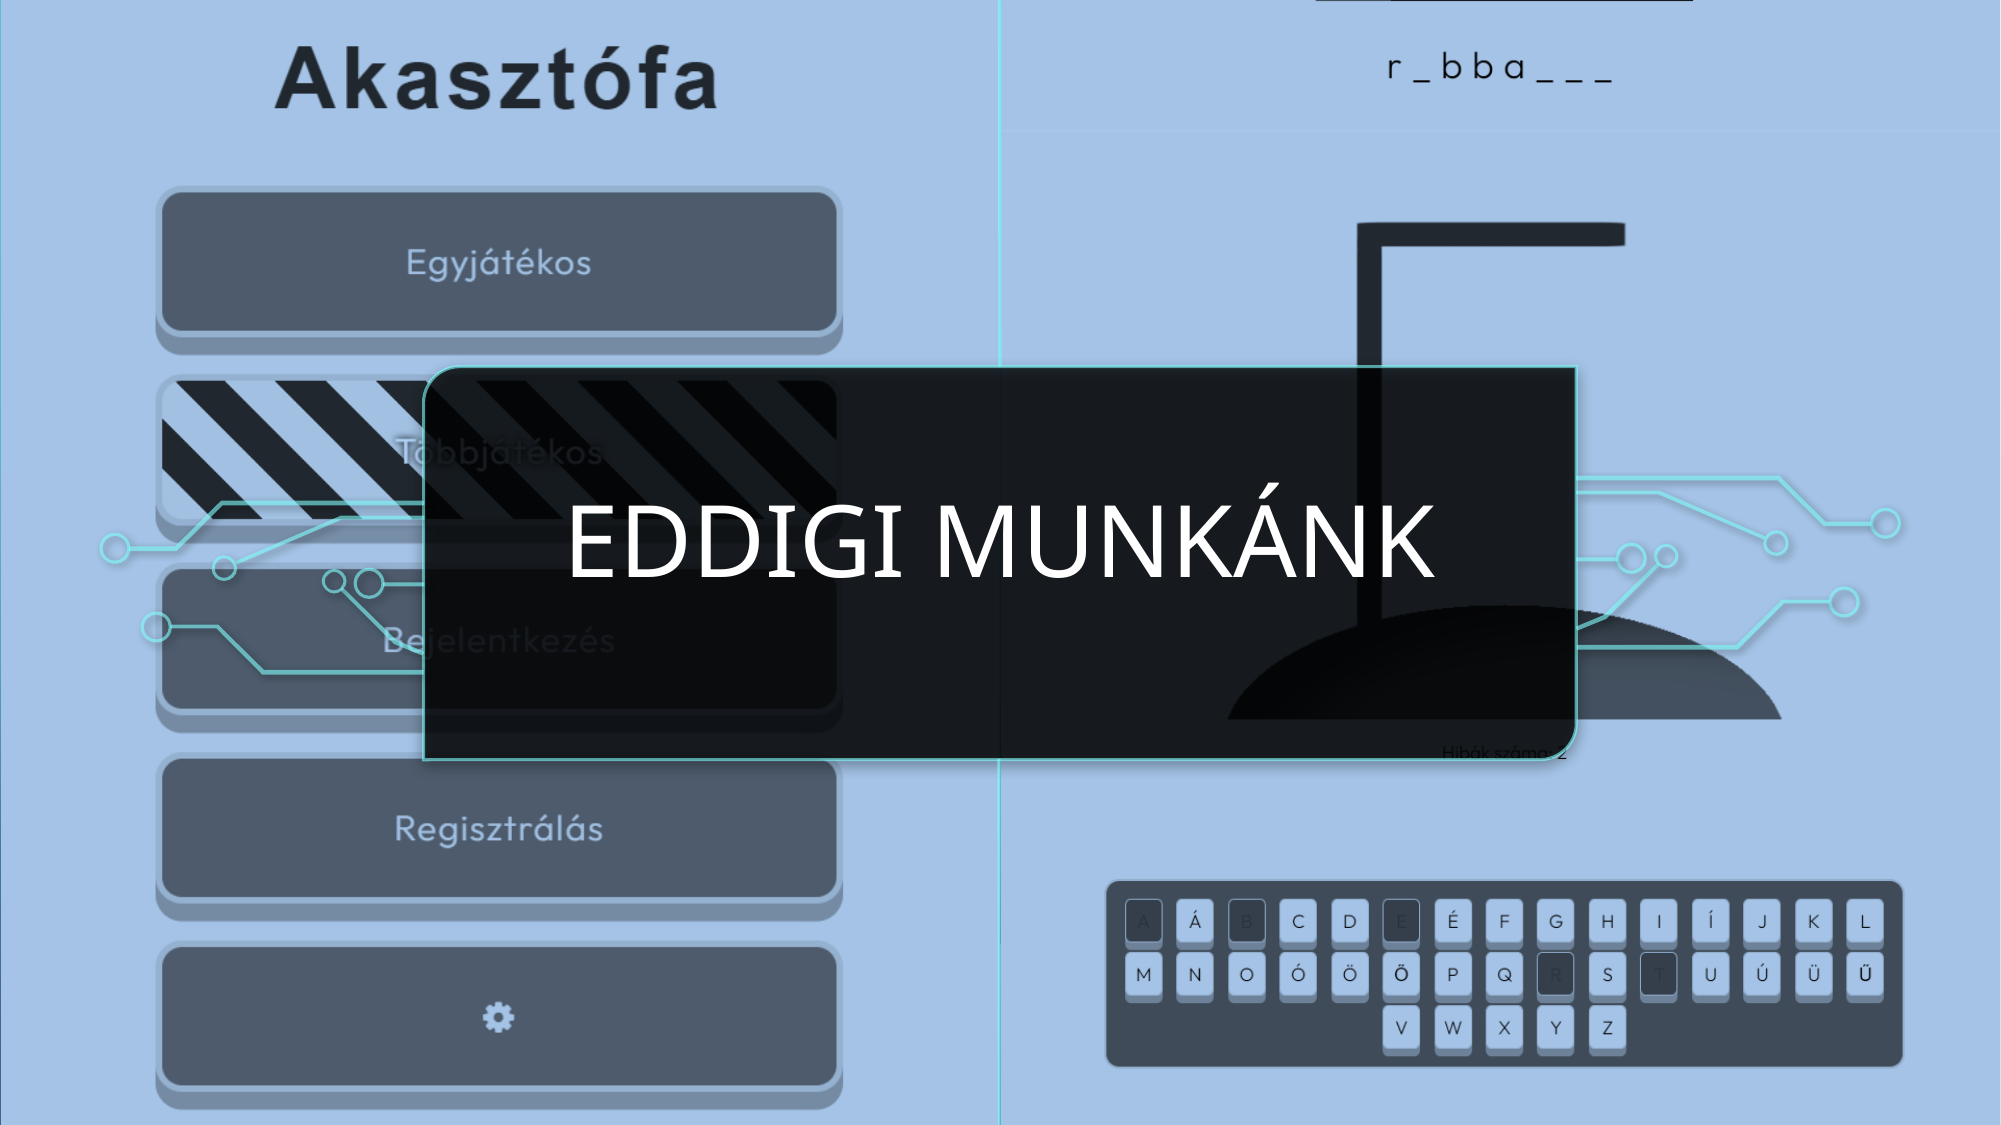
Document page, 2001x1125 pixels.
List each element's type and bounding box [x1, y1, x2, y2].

picture [0, 0, 999, 1125]
text_box [99, 366, 1902, 760]
picture [1000, 0, 2000, 1125]
